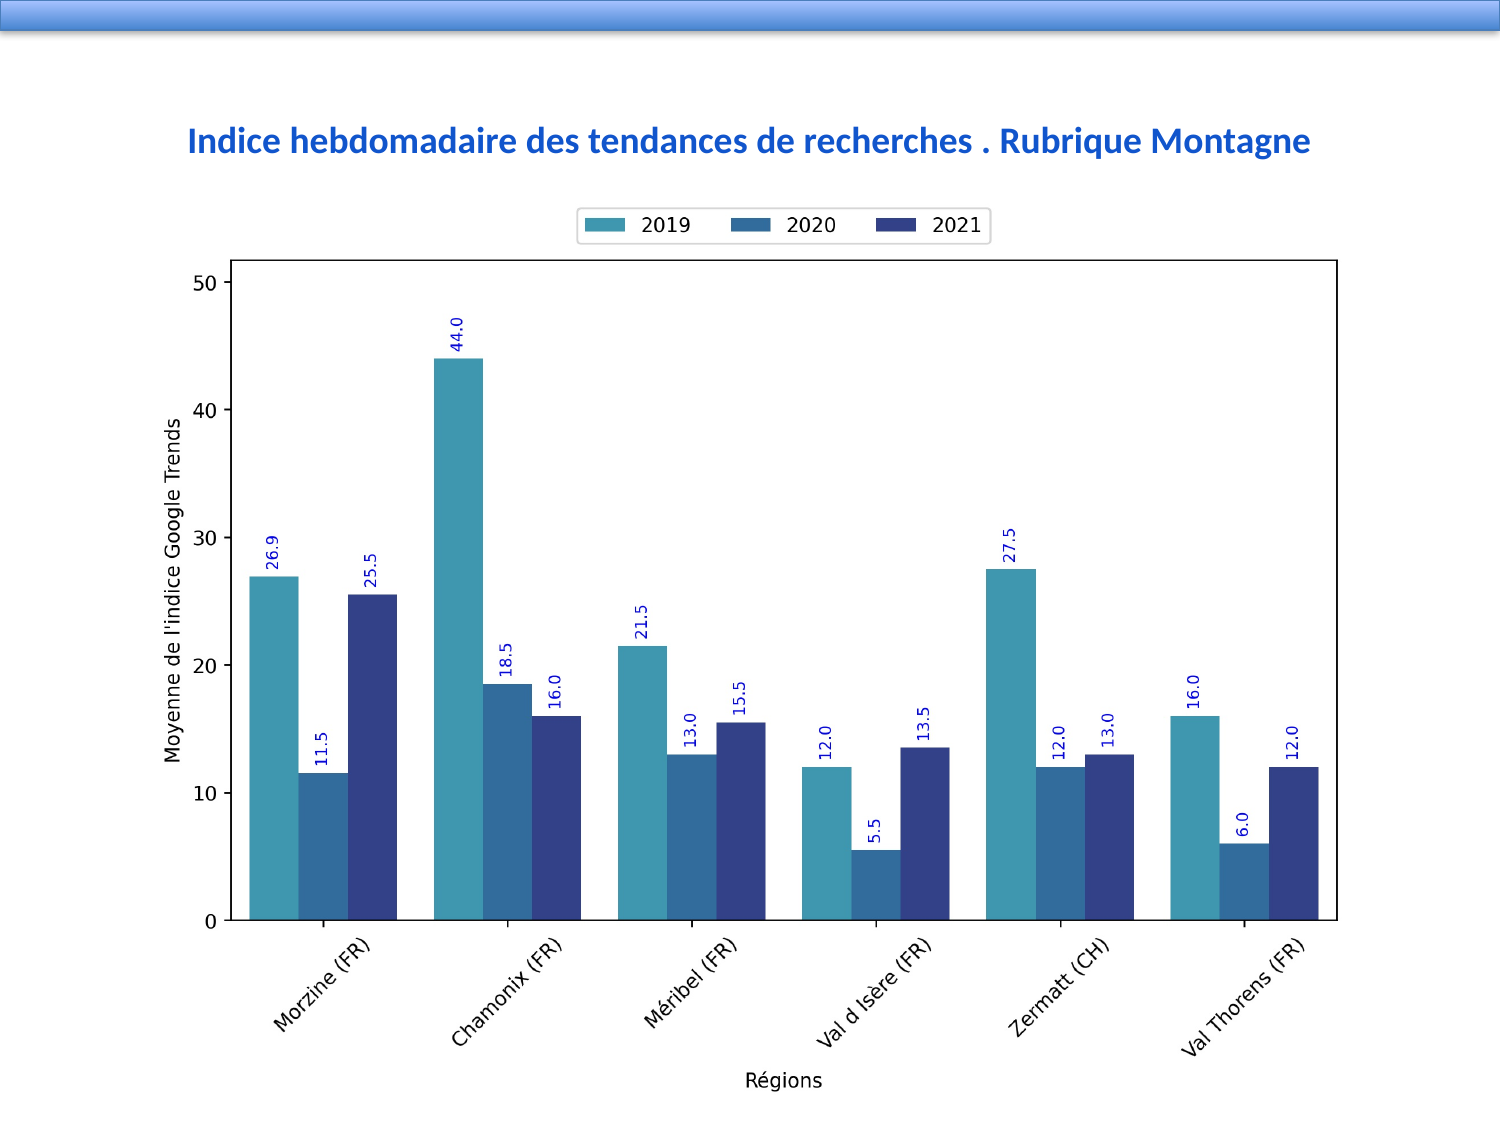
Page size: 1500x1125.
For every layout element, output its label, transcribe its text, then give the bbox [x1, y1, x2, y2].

picture [149, 194, 1351, 1105]
text_box [0, 0, 1500, 31]
title Indice hebdomadaire des tendances de recherches . Rubrique Montagne [75, 45, 1425, 233]
